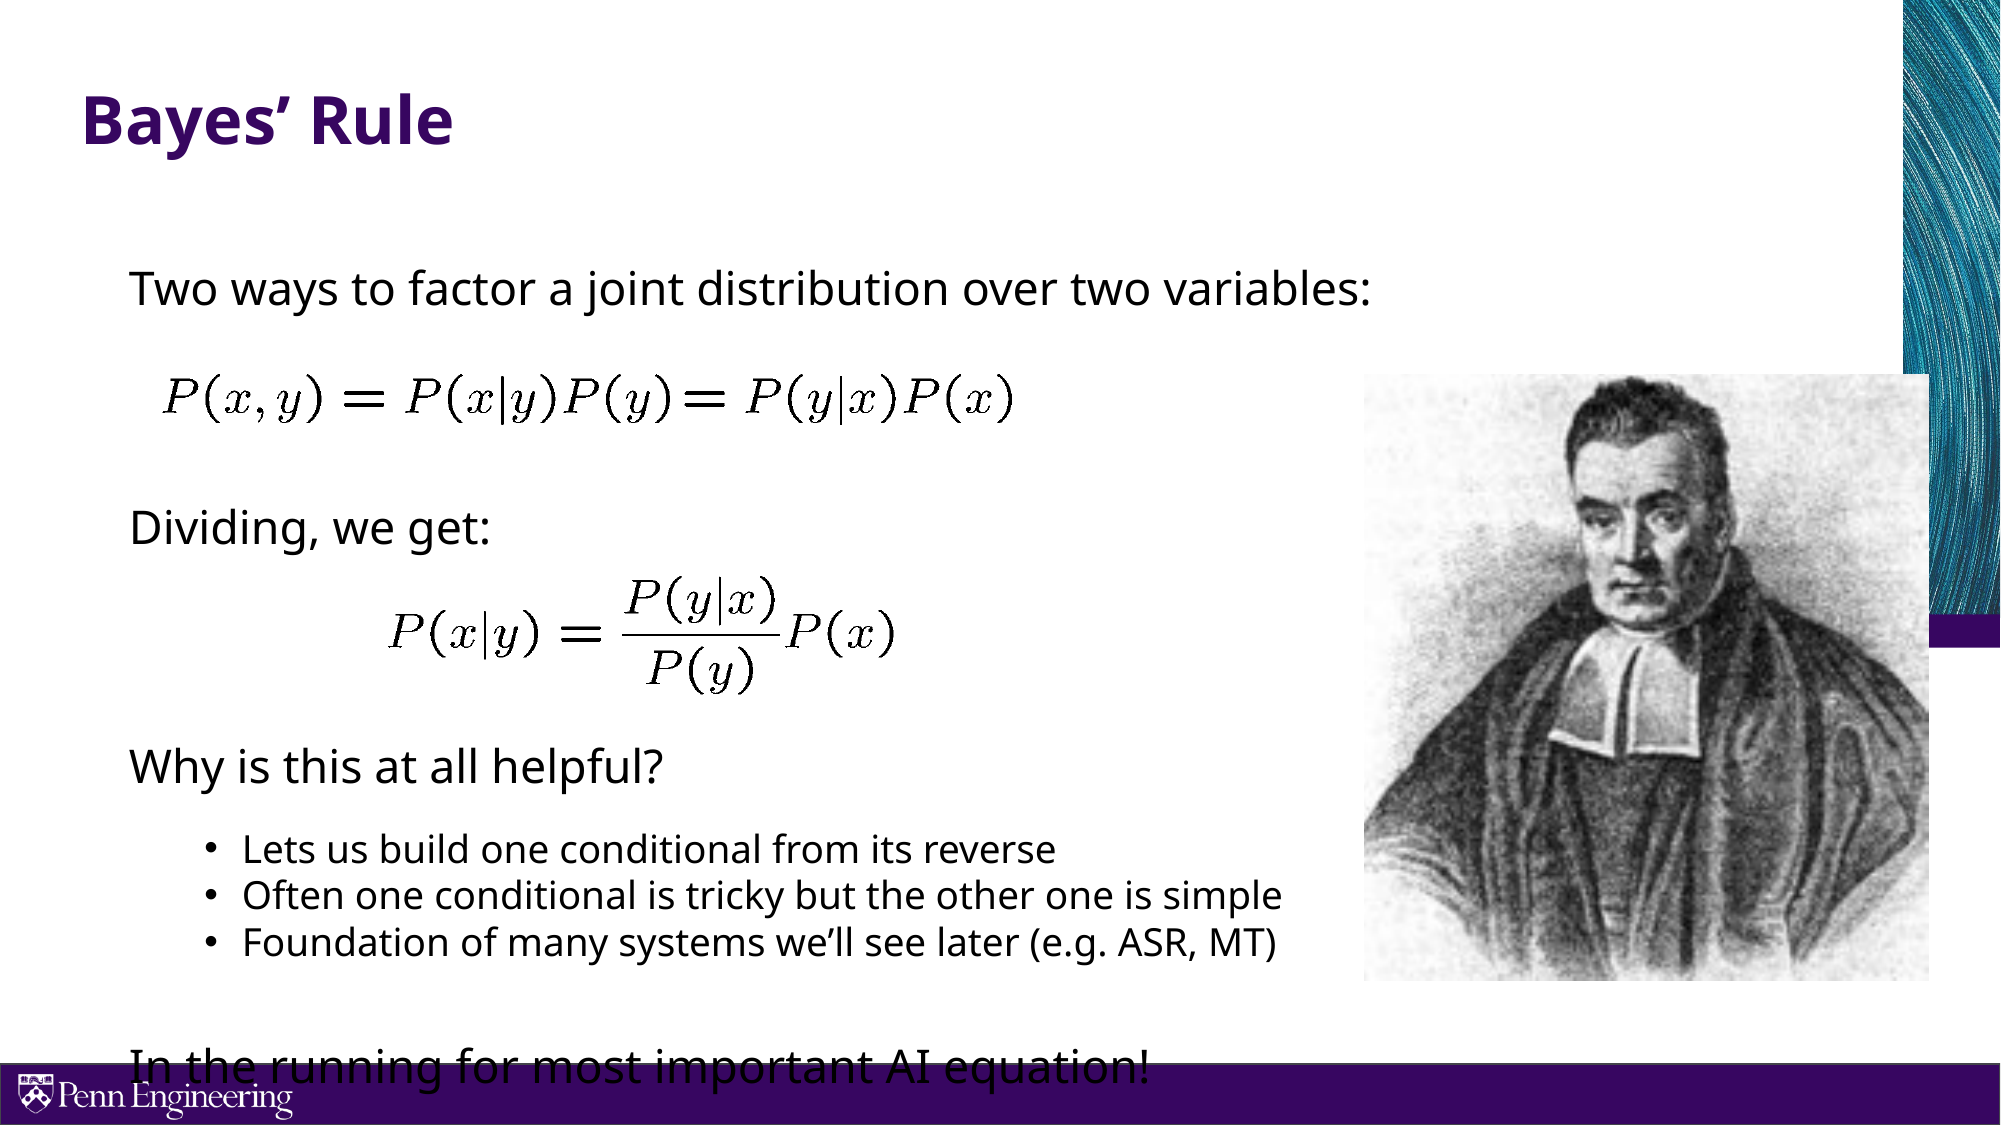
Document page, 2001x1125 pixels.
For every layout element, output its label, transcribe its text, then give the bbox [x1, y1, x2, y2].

picture [8, 1066, 301, 1123]
picture [1913, 321, 1917, 333]
picture [1989, 0, 2001, 13]
picture [681, 374, 1013, 427]
picture [1363, 0, 2001, 981]
picture [1908, 277, 1920, 293]
picture [1906, 362, 1912, 370]
picture [1903, 341, 1915, 350]
title Bayes’ Rule [65, 59, 1863, 187]
picture [1962, 39, 1970, 47]
picture [1971, 53, 1979, 64]
picture [387, 574, 895, 695]
picture [1949, 13, 1955, 20]
picture [162, 374, 672, 427]
picture [1903, 310, 1915, 339]
list Two ways to factor a joint distribution over two variables: Dividing, we get: Why is this at all helpful? Lets us build one conditional from its reverse Often one conditional is tricky but the other one is simple Foundation of many systems we’ll see later (e.g. ASR, MT) In the running for most important AI equation! [113, 262, 1425, 1100]
picture [1916, 342, 1921, 352]
